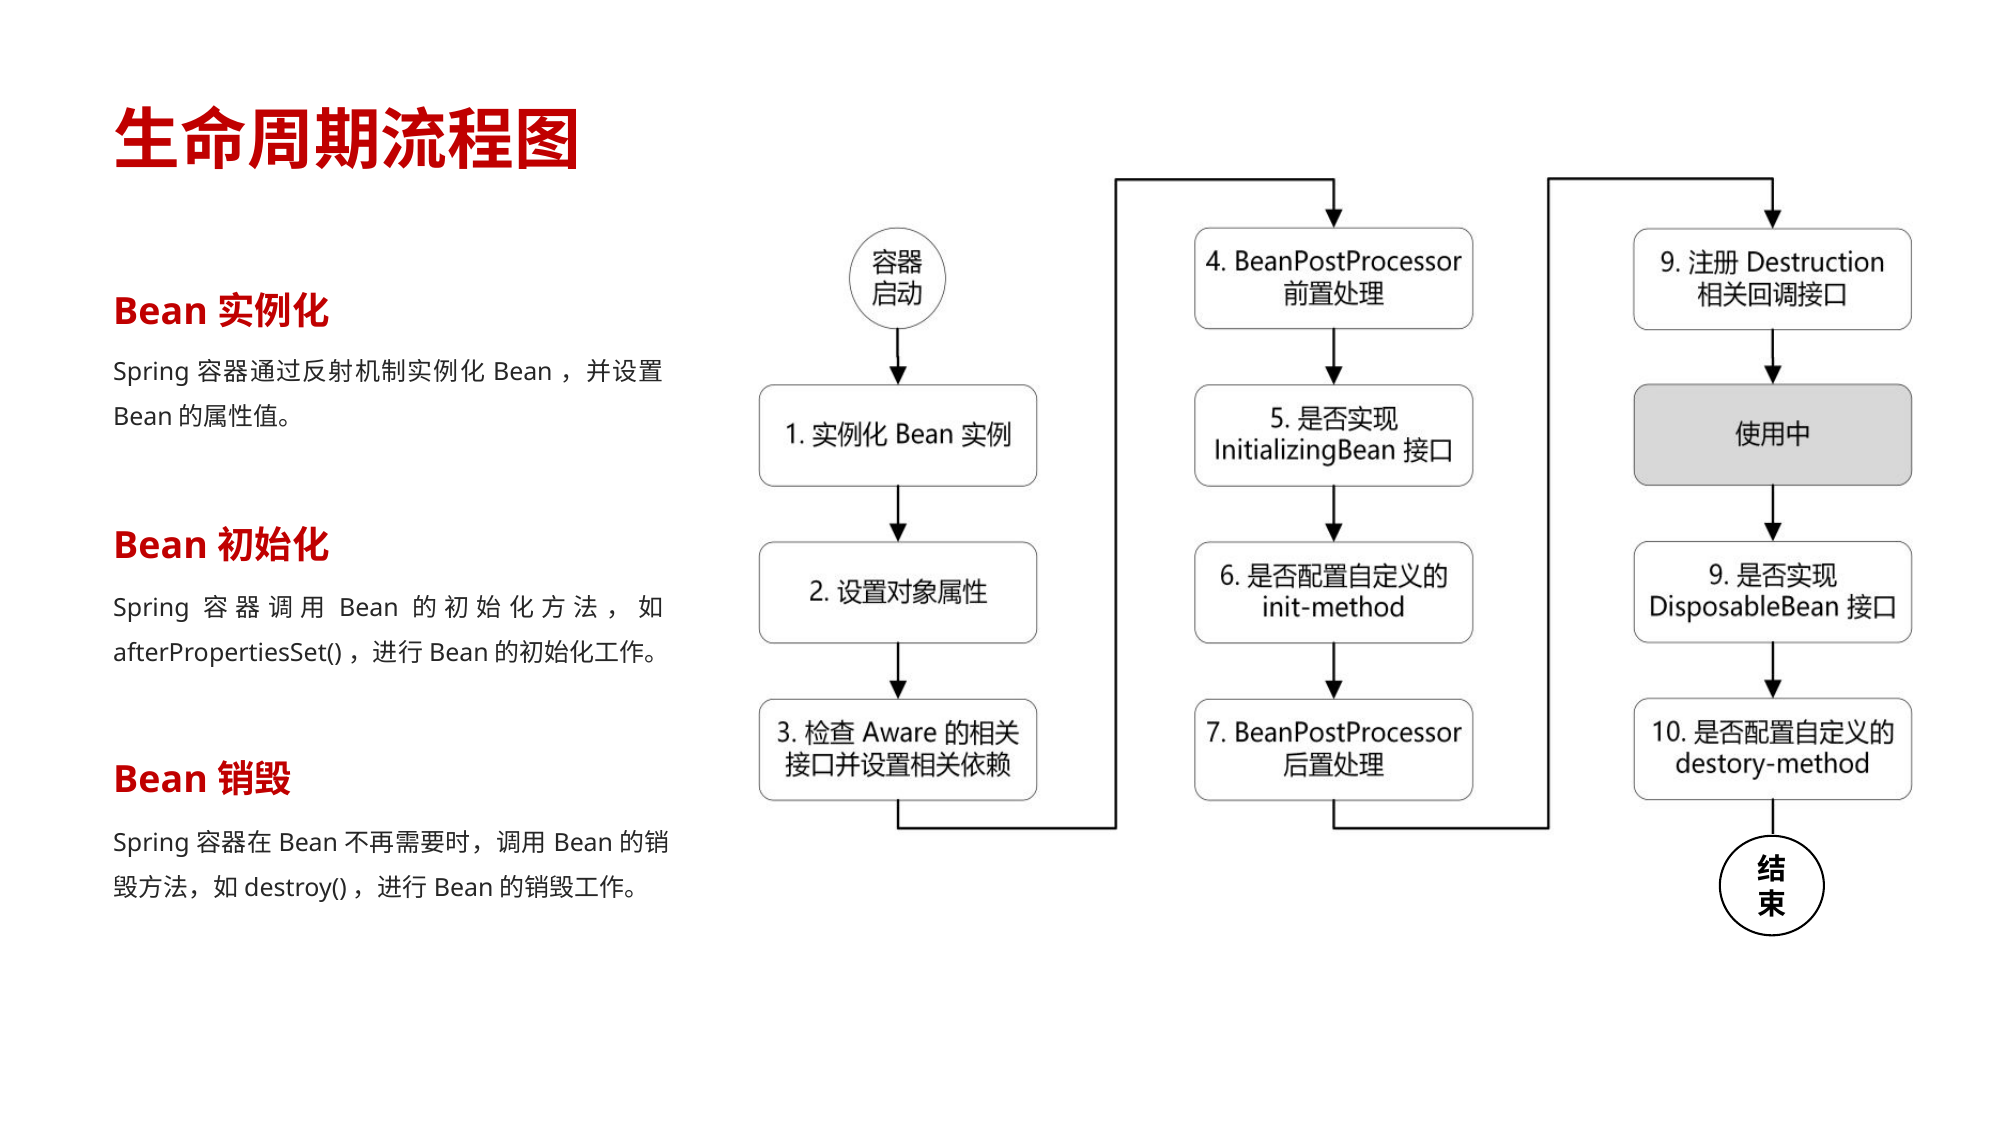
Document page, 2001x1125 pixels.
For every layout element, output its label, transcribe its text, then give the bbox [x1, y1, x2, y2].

text_box Bean初始化 [113, 516, 670, 571]
picture [757, 177, 1913, 958]
text_box [1649, 833, 1929, 998]
title 生命周期流程图 [113, 59, 952, 178]
text_box Bean实例化 [113, 282, 670, 337]
text_box Spring容器通过反射机制实例化Bean，并设置Bean的属性值。 [113, 340, 670, 471]
text_box Bean销毁 [113, 750, 670, 805]
text_box Spring容器在Bean不再需要时，调用Bean的销毁方法，如destroy()，进行Bean的销毁工作。 [113, 811, 670, 942]
text_box Spring容器调用Bean的初始化方法，如afterPropertiesSet()，进行Bean的初始化工作。 [113, 576, 670, 706]
